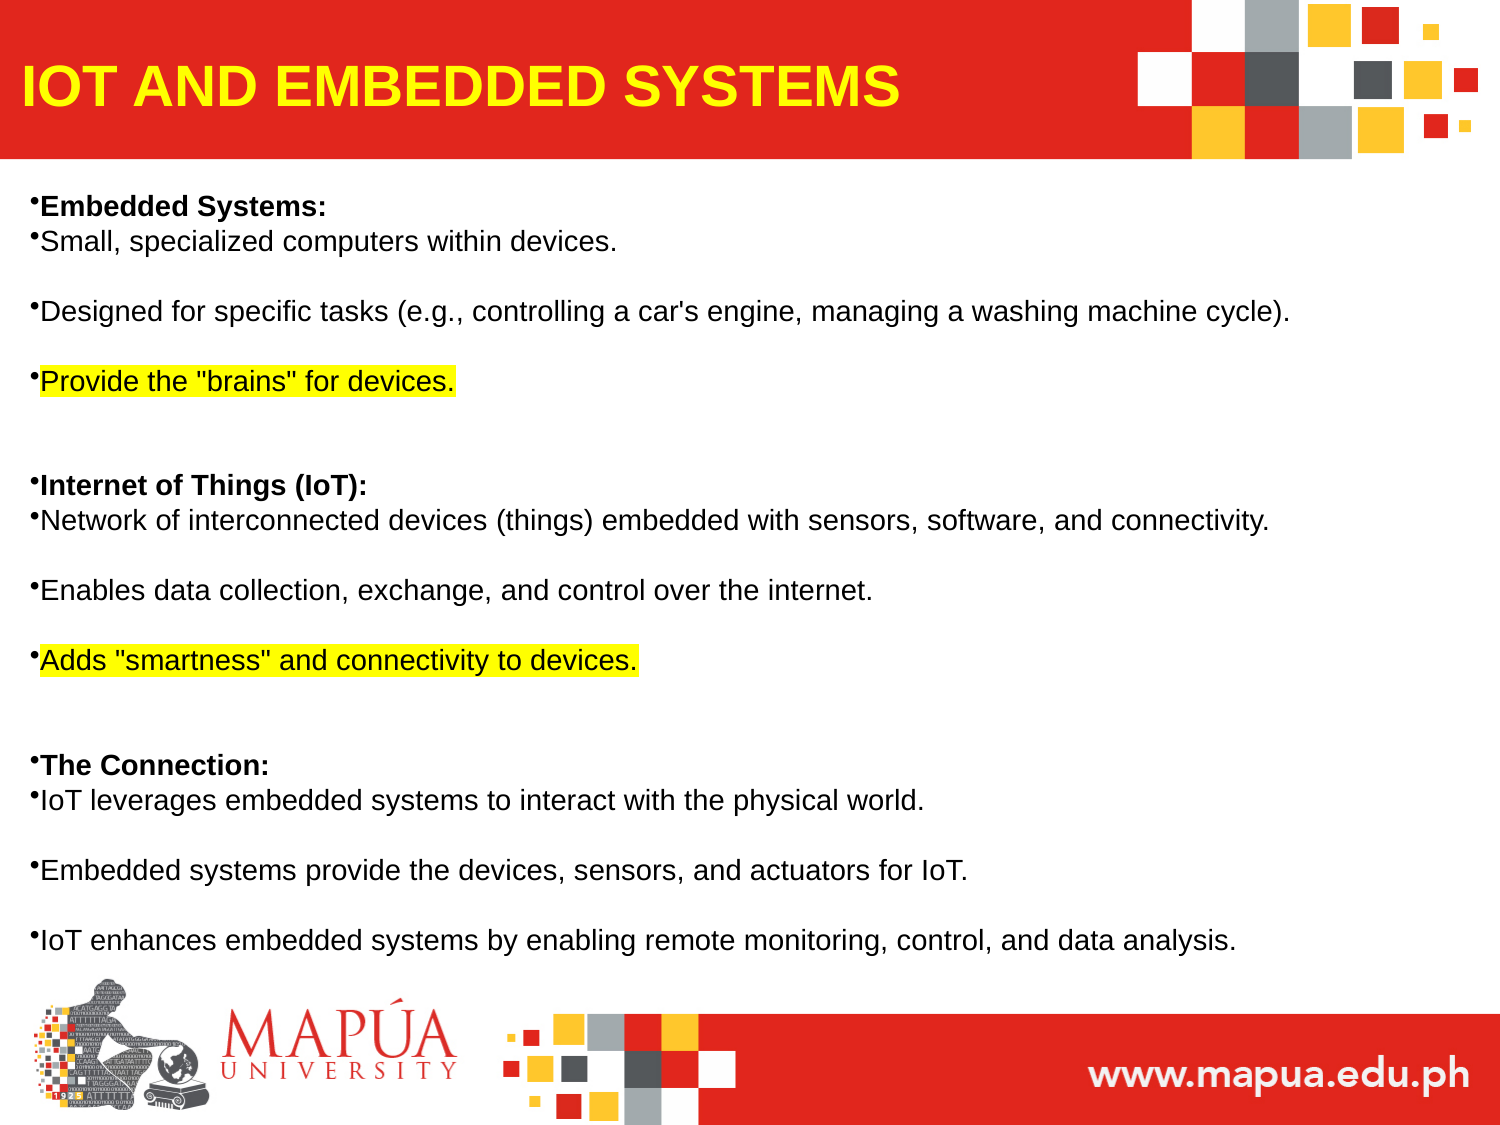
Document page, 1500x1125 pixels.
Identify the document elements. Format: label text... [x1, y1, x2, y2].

picture [0, 0, 1500, 1125]
title IOT AND EMBEDDED SYSTEMS [0, 0, 942, 127]
text_box Embedded Systems: Small, specialized computers within devices. Designed for specific tasks (e.g., controlling a car's engine, managing a washing machine cycle). Provide the "brains" for devices. Internet of Things (IoT): Network of interconnected devices (things) embedded with sensors, software, and connectivity. Enables data collection, exchange, and control over the internet. Adds "smartness" and connectivity to devices. The Connection: IoT leverages embedded systems to interact with the physical world. Embedded systems provide the devices, sensors, and actuators for IoT. IoT enhances embedded systems by enabling remote monitoring, control, and data analysis. [14, 179, 1420, 1004]
